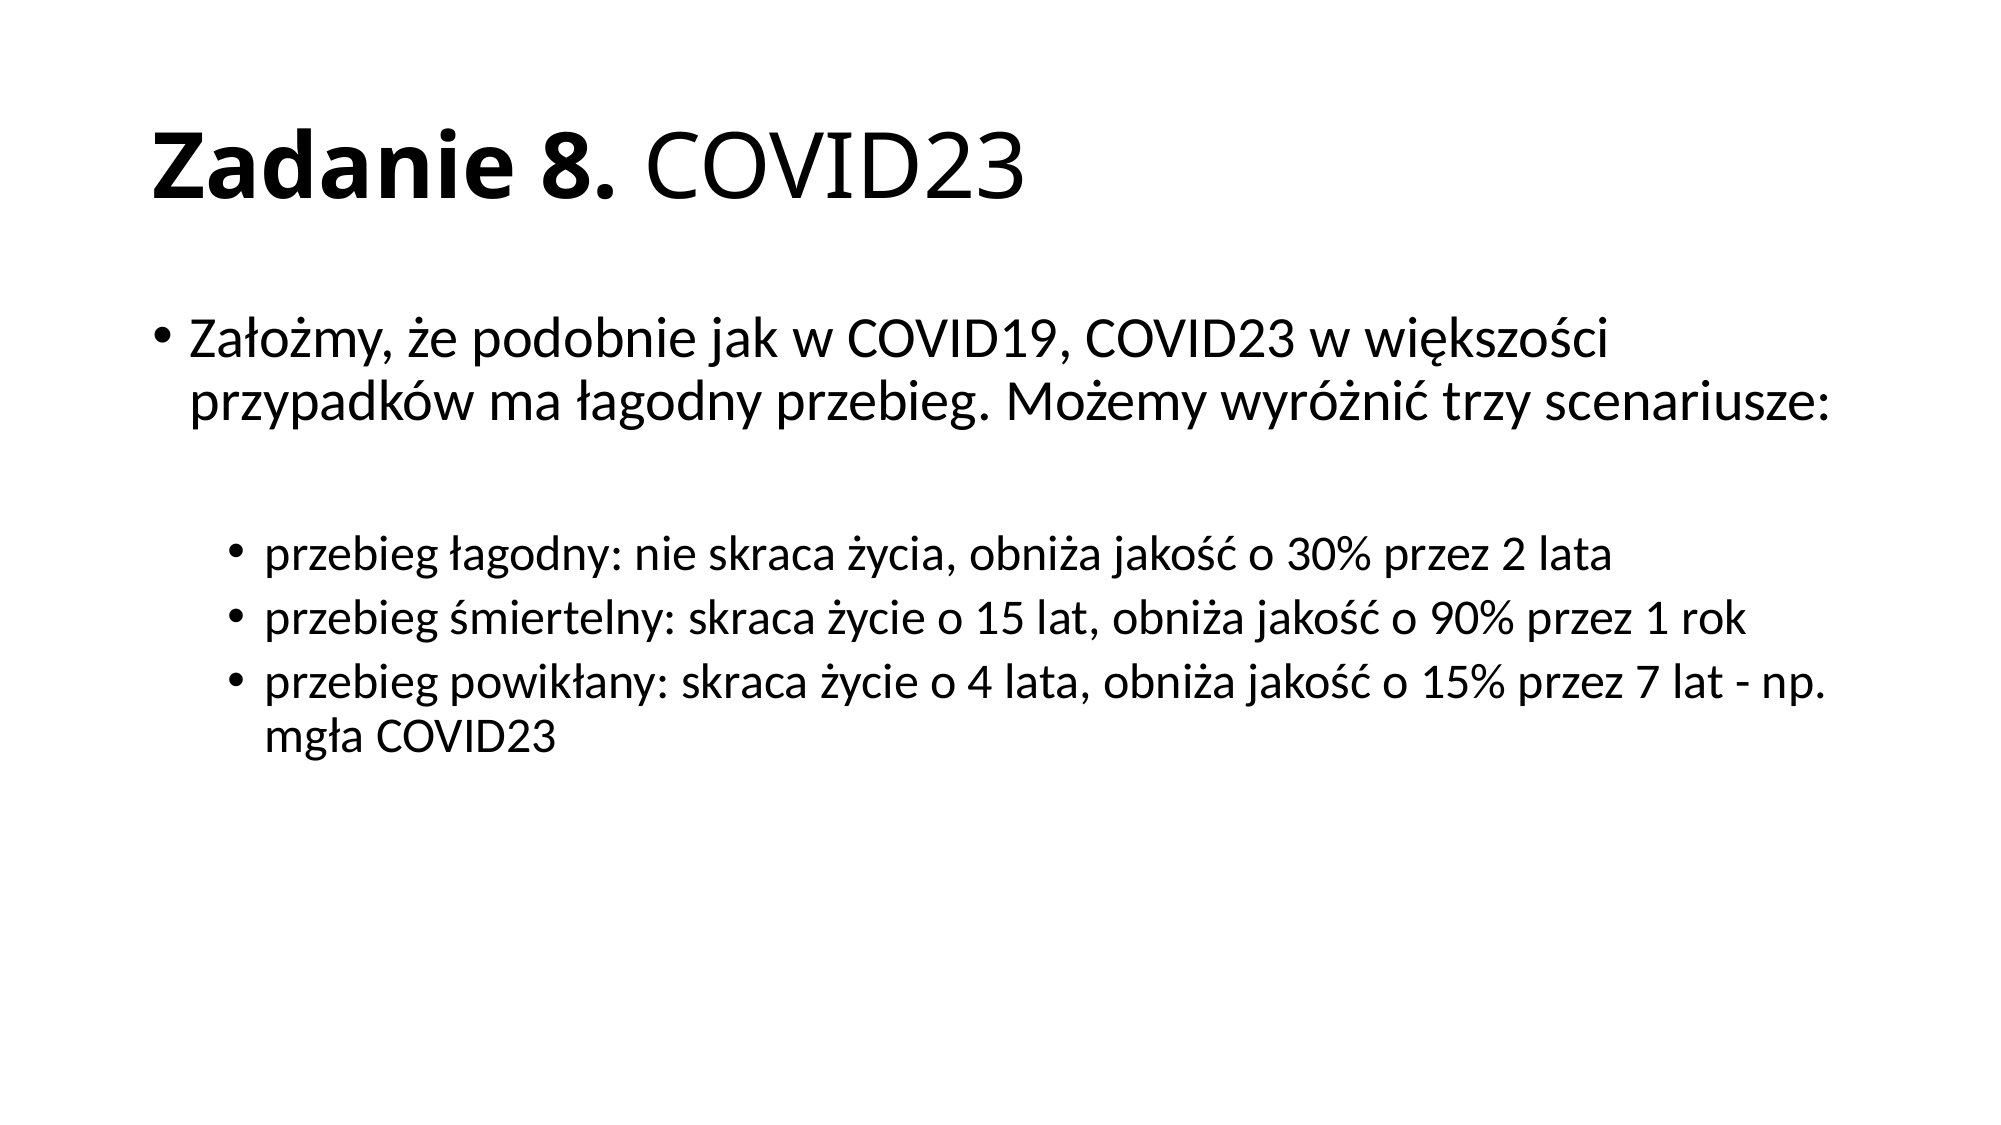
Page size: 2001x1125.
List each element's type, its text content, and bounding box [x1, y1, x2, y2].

list Założmy, że podobnie jak w COVID19, COVID23 w większości przypadków ma łagodny przebieg. Możemy wyróżnić trzy scenariusze: przebieg łagodny: nie skraca życia, obniża jakość o 30% przez 2 lata przebieg śmiertelny: skraca życie o 15 lat, obniża jakość o 90% przez 1 rok przebieg powikłany: skraca życie o 4 lata, obniża jakość o 15% przez 7 lat - np. mgła COVID23 [137, 299, 1863, 1014]
title Zadanie 8. COVID23 [137, 59, 1863, 278]
